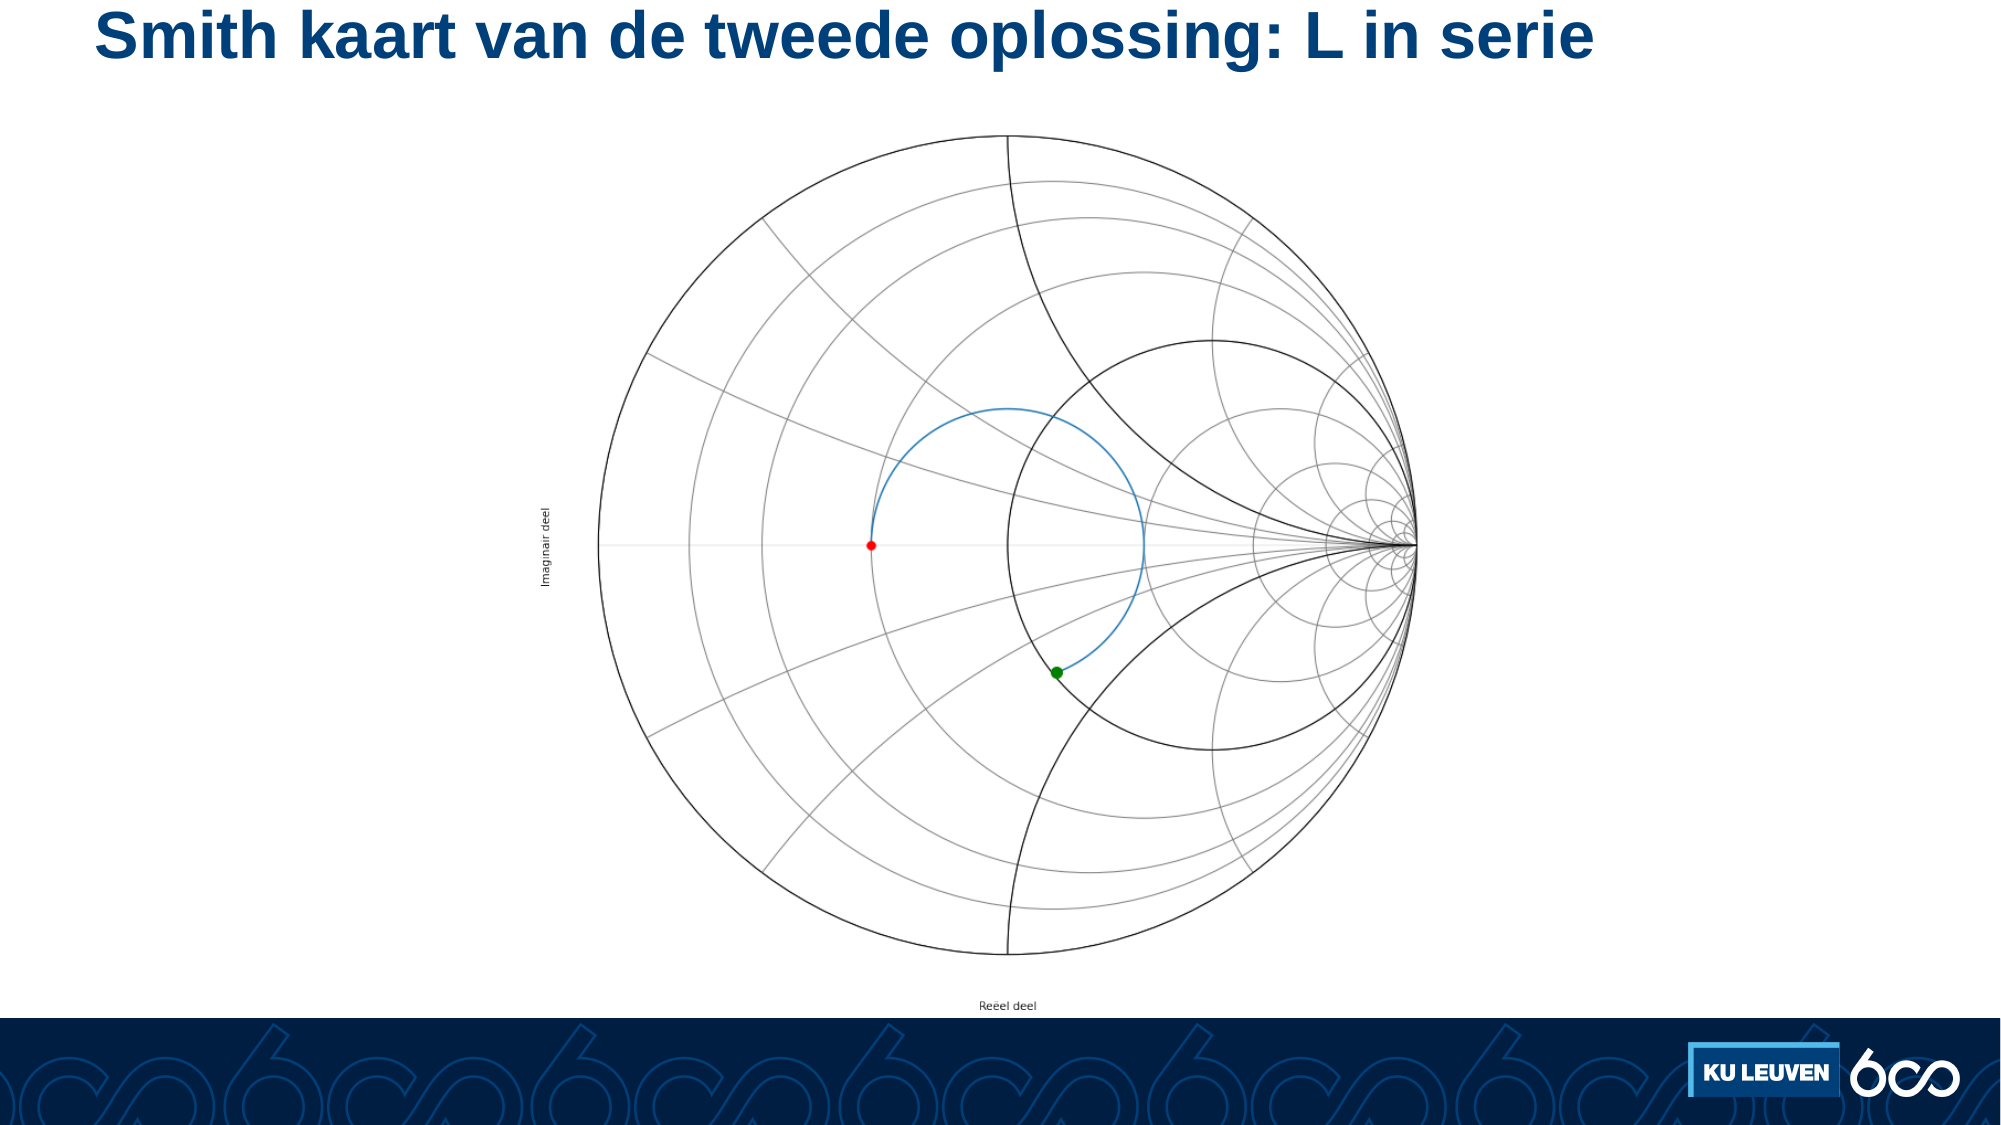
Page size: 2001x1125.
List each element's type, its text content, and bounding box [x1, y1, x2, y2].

title Smith kaart van de tweede oplossing: L in serie [94, 0, 1906, 108]
picture [0, 88, 2001, 1125]
